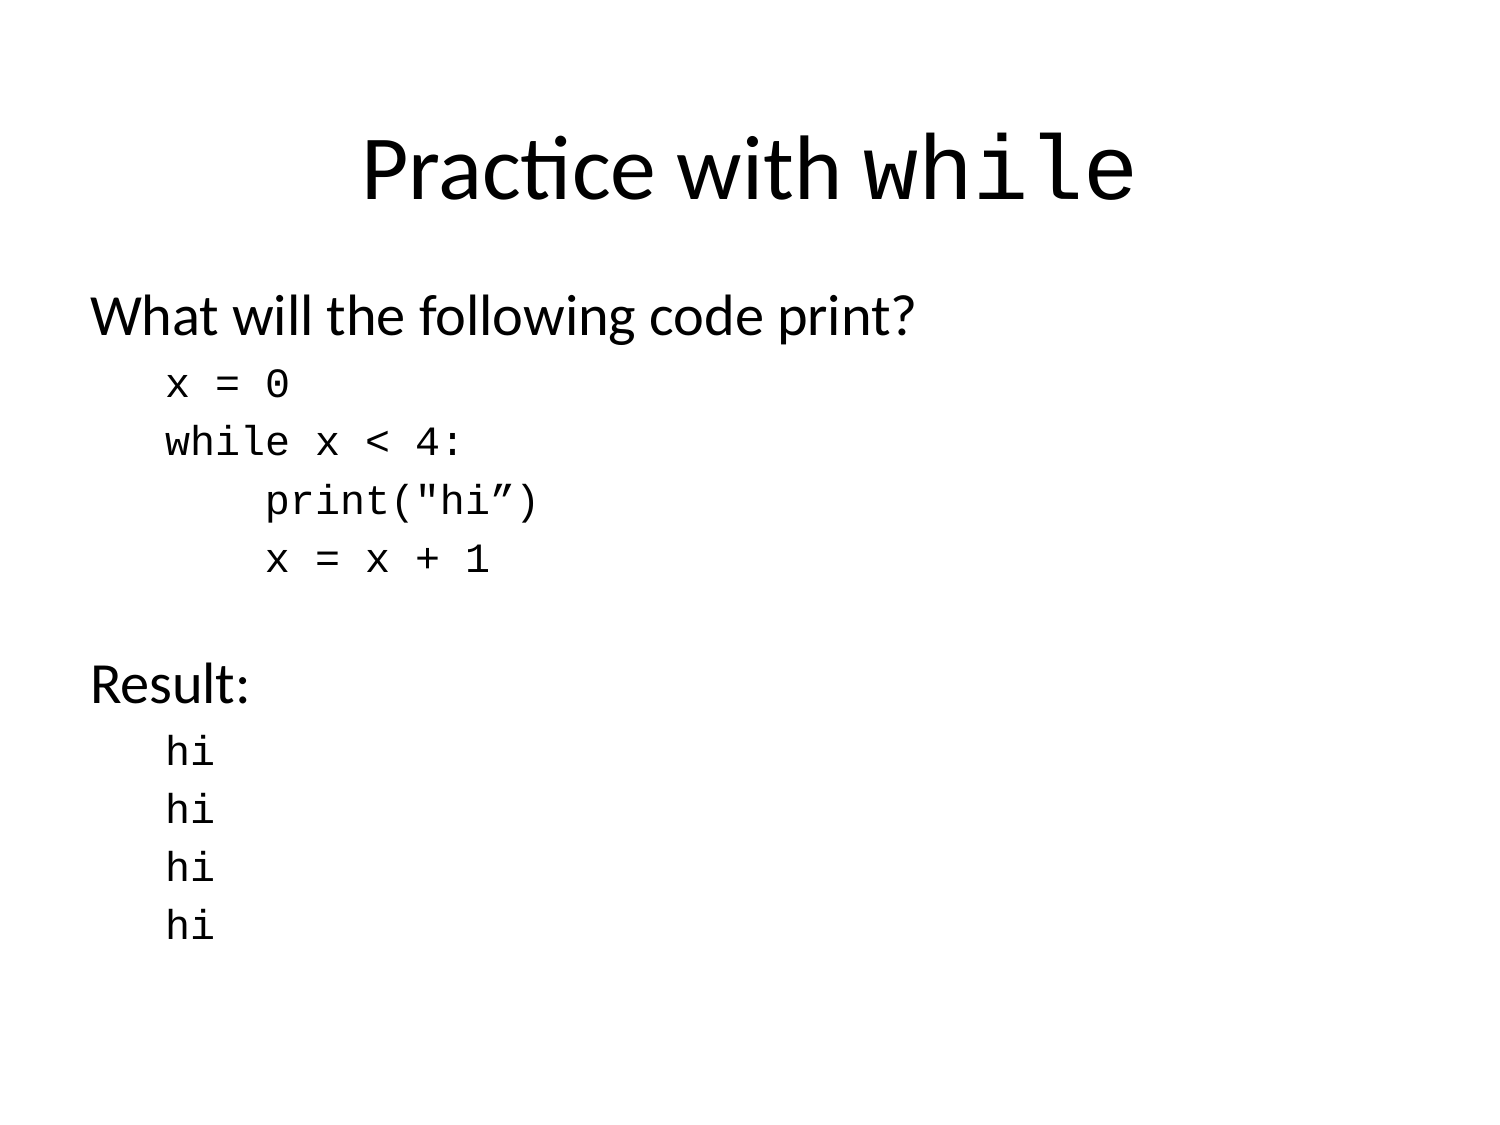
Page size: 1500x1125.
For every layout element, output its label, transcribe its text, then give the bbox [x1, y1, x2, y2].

title Practice with while [75, 45, 1425, 233]
list What will the following code print? x = 0 while x < 4: print("hi”) x = x + 1 Result: hi hi hi hi [75, 262, 1425, 1005]
